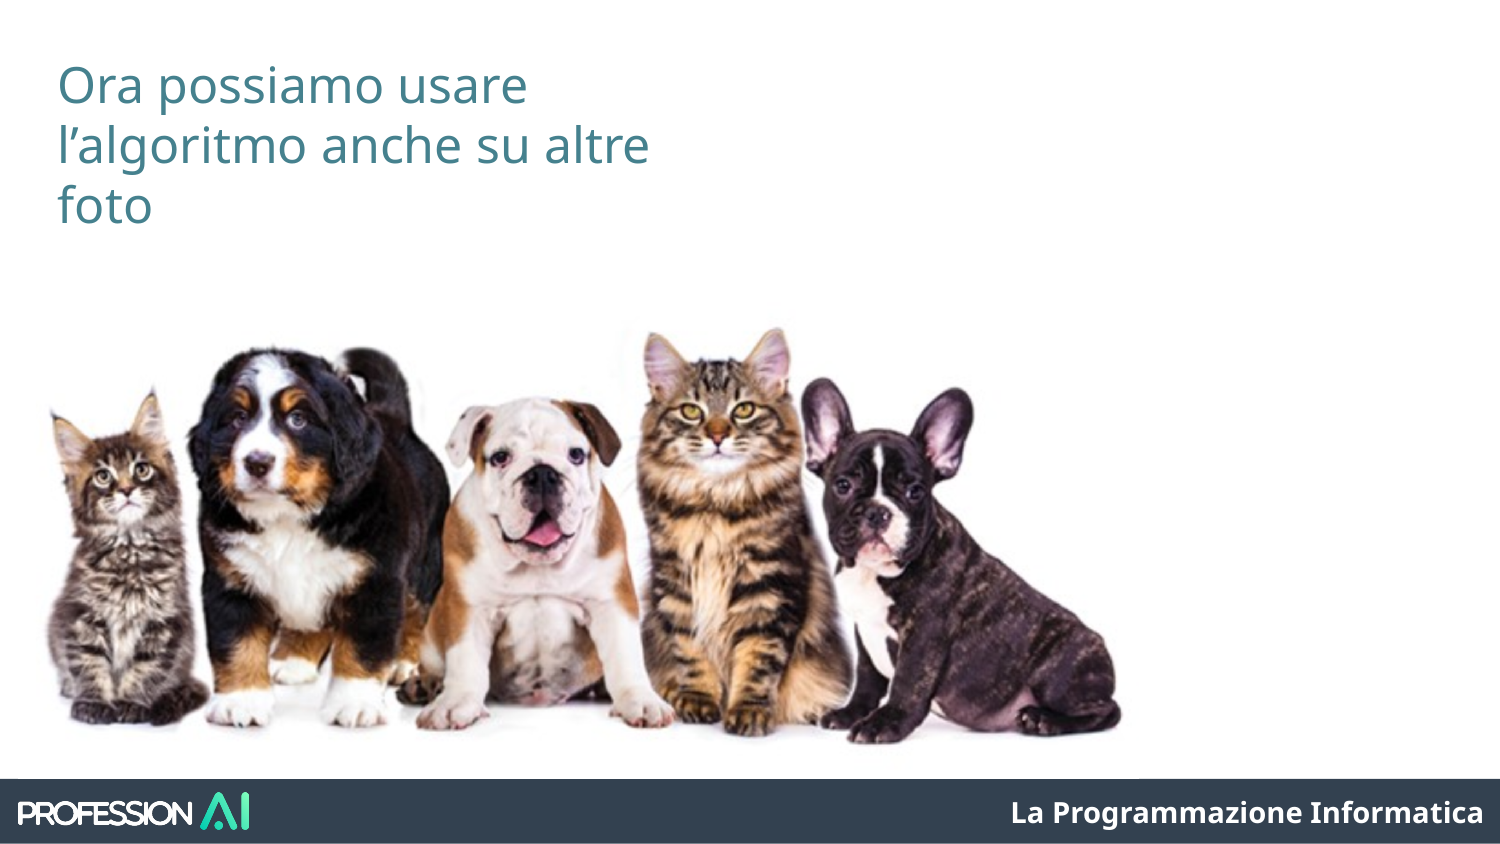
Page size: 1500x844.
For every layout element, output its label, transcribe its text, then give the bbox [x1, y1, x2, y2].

picture [17, 284, 1139, 780]
text_box [0, 778, 749, 844]
picture [17, 792, 250, 831]
text_box La Programmazione Informatica [749, 778, 1500, 844]
text_box Ora possiamo usare l’algoritmo anche su altre foto [42, 38, 772, 249]
